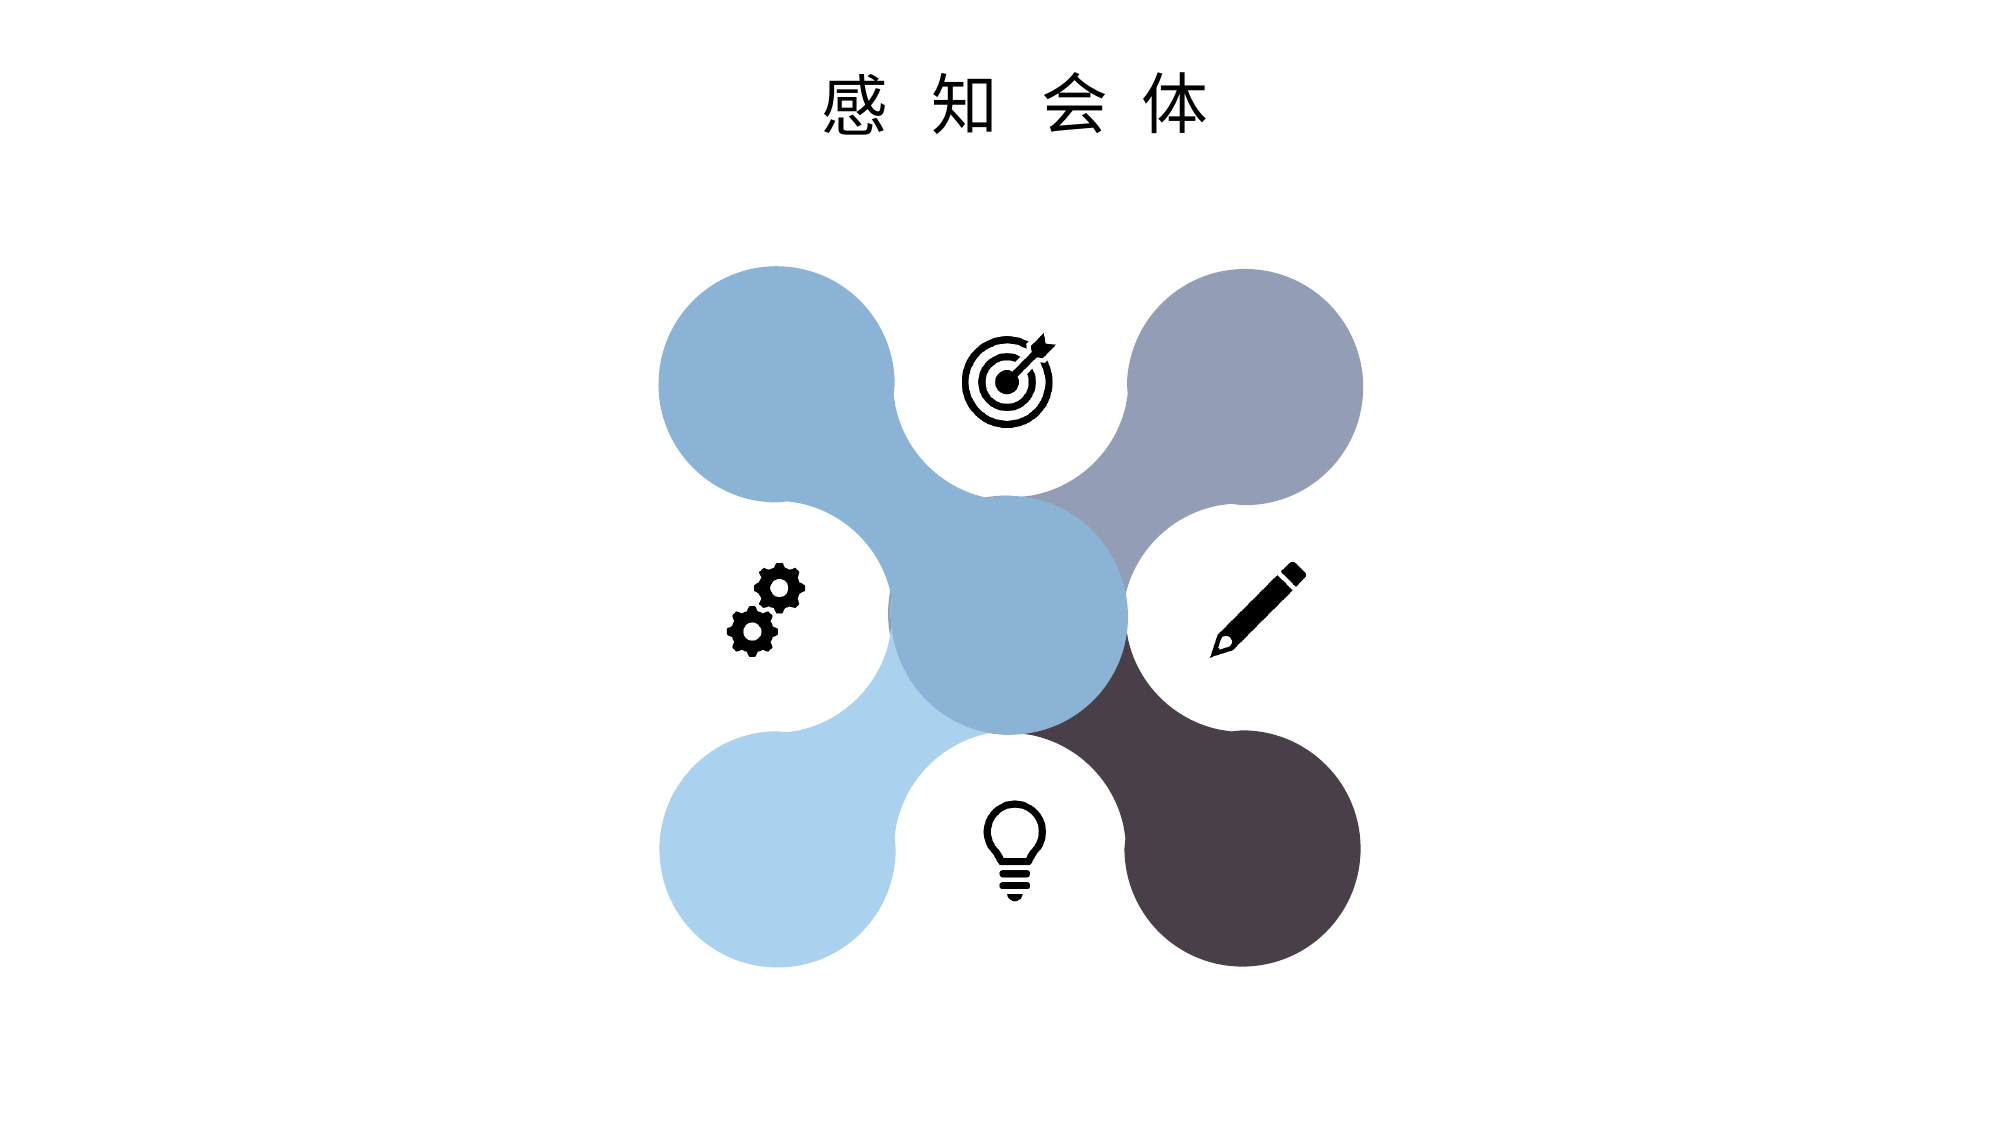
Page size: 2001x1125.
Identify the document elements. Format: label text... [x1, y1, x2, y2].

text_box 会 [1026, 54, 1123, 149]
picture [1200, 552, 1315, 667]
text_box 感 [806, 56, 904, 152]
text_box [610, 382, 1176, 733]
picture [951, 322, 1066, 438]
text_box 体 [1126, 54, 1224, 149]
text_box [1126, 267, 1365, 524]
text_box [1023, 709, 1362, 968]
picture [708, 552, 823, 667]
text_box [658, 733, 992, 969]
picture [957, 793, 1072, 908]
text_box 知 [916, 55, 1014, 150]
